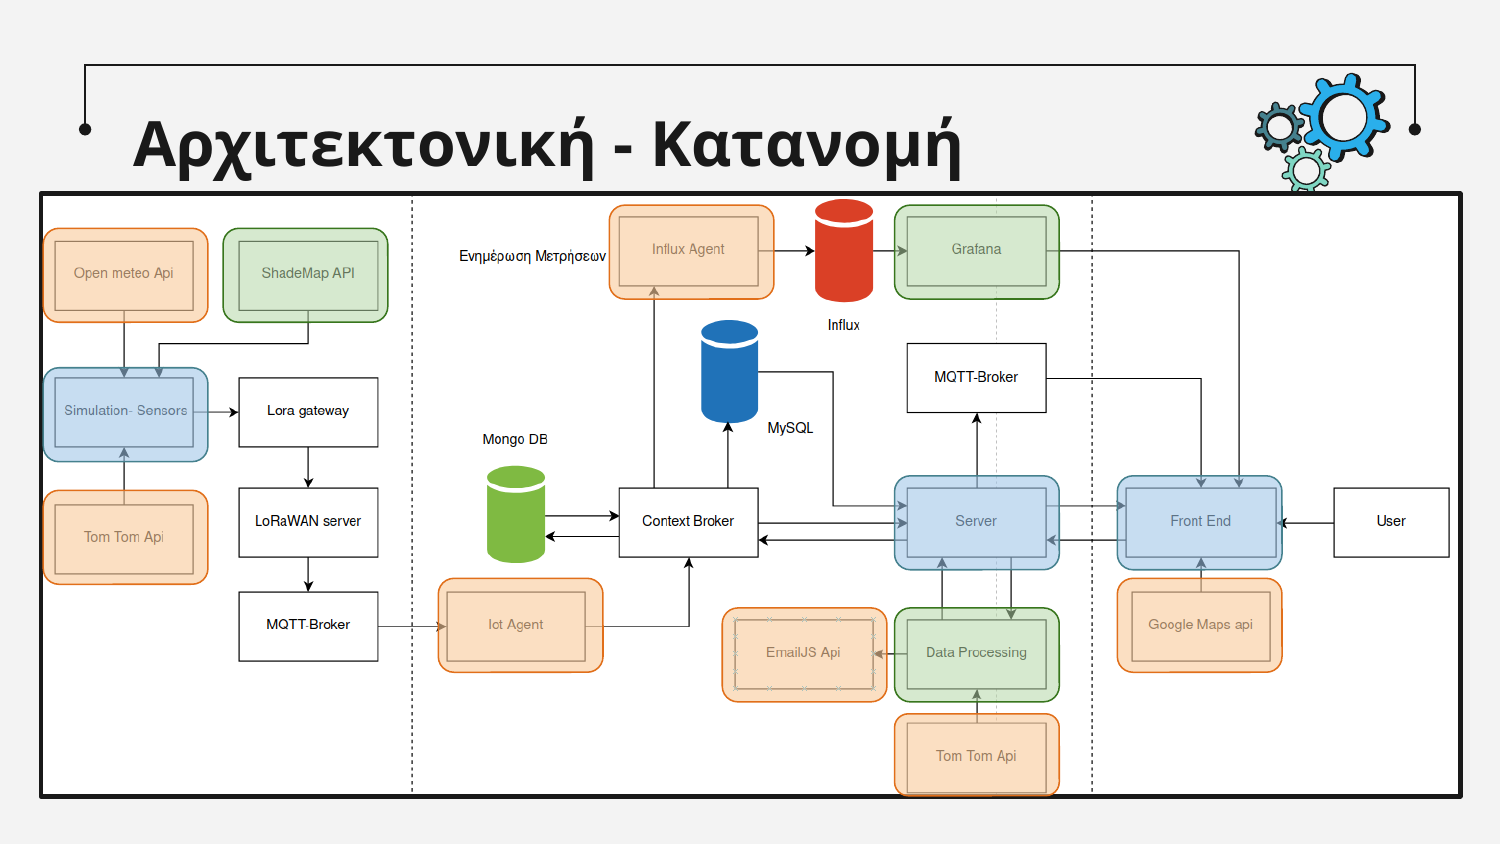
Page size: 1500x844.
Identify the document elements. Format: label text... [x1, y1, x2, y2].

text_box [1254, 72, 1392, 194]
picture [42, 195, 1459, 795]
title Αρχιτεκτονική - Κατανομή [118, 88, 1249, 183]
